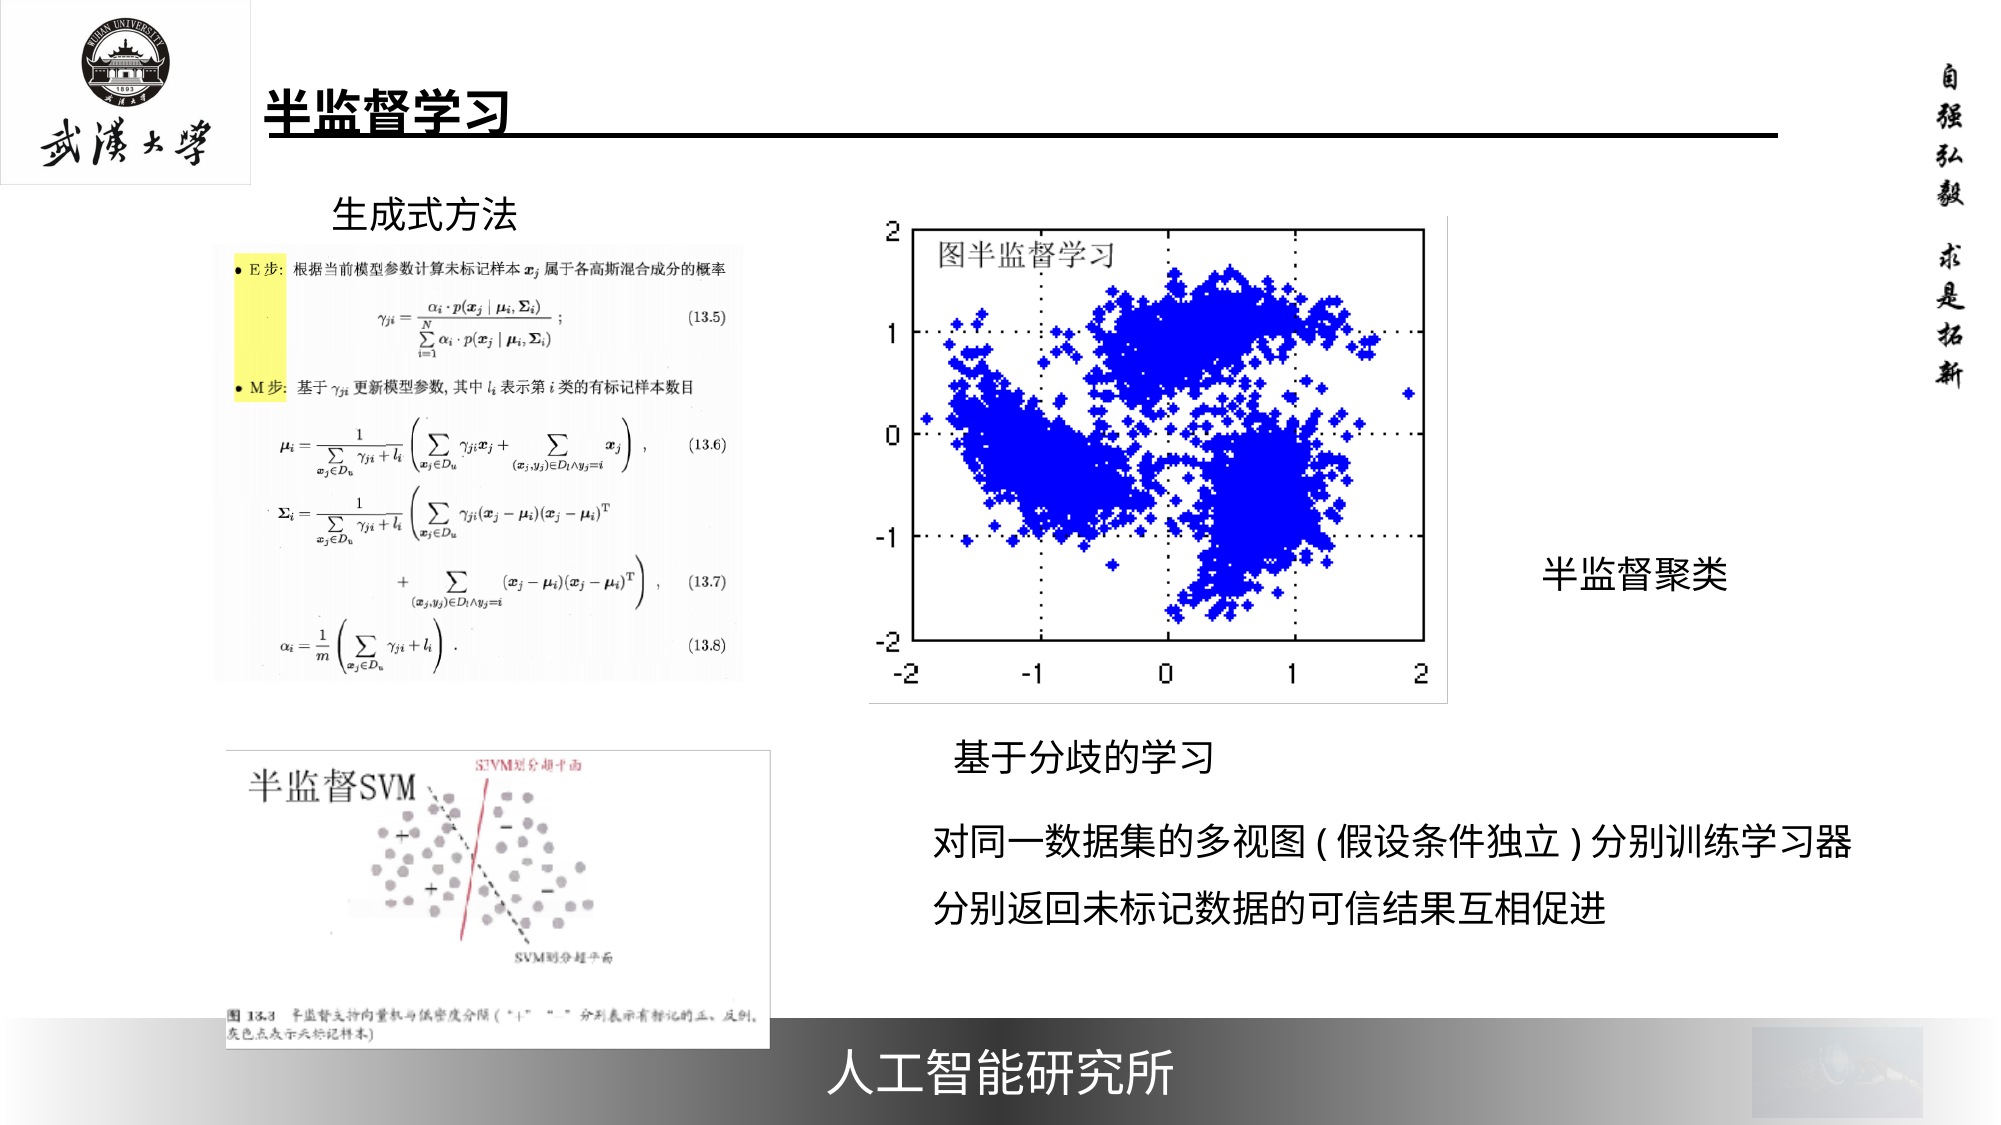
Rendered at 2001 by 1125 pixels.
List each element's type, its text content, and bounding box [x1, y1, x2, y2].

text_box 半监督聚类 [1526, 520, 1849, 604]
text_box 对同一数据集的多视图(假设条件独立)分别训练学习器 分别返回未标记数据的可信结果互相促进 [917, 787, 1887, 938]
picture [0, 0, 251, 185]
slide_number [1412, 1042, 1863, 1103]
picture [226, 738, 772, 1051]
text_box 半监督学习 [248, 43, 528, 149]
text_box 基于分歧的学习 [938, 705, 1261, 787]
picture [1924, 51, 1980, 400]
text_box 生成式方法 [316, 160, 639, 243]
picture [869, 216, 1450, 705]
picture [213, 243, 743, 682]
